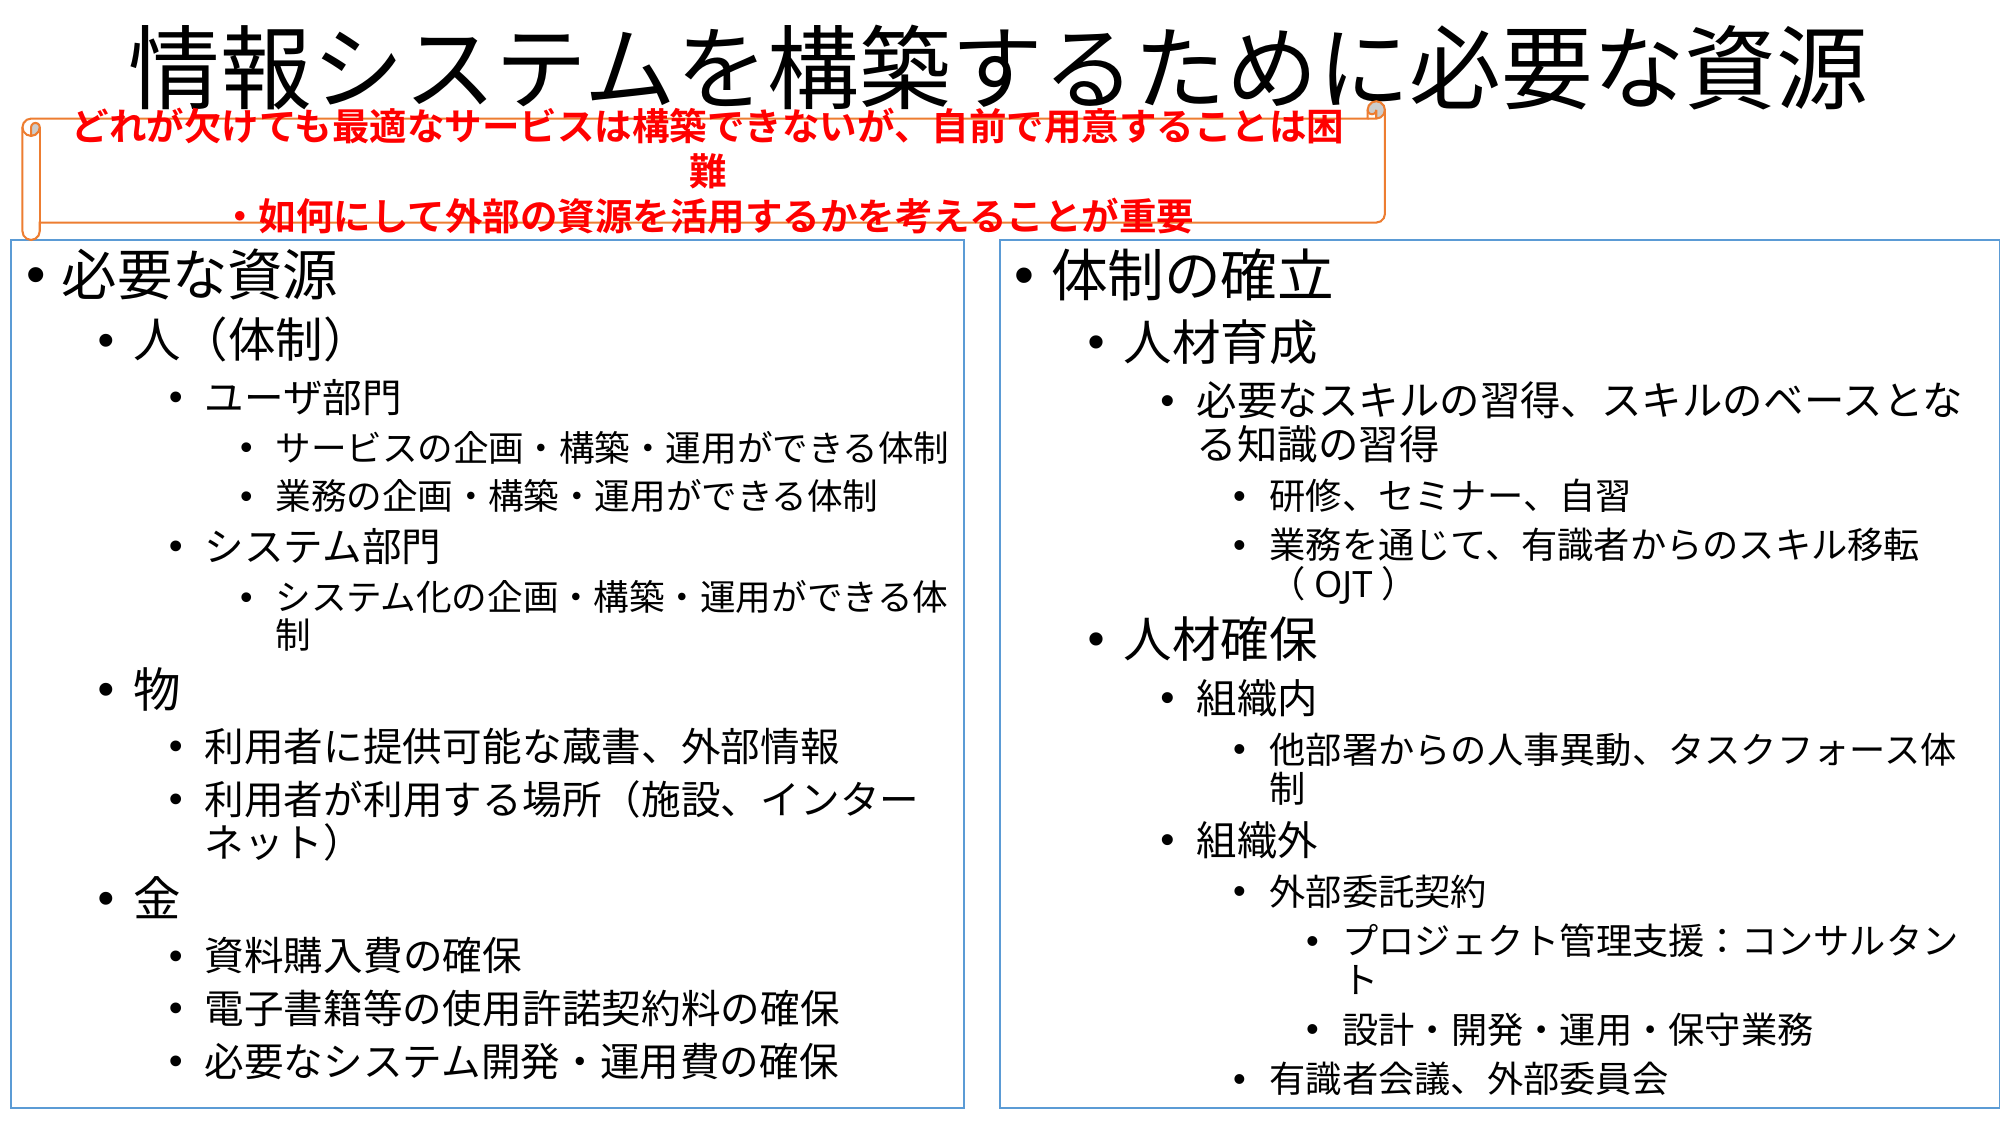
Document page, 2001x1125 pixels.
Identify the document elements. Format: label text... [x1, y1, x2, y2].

text_box どれが欠けても最適なサービスは構築できないが、自前で用意することは困難 ・如何にして外部の資源を活用するかを考えることが重要 [21, 100, 1386, 242]
list 体制の確立 人材育成 必要なスキルの習得、スキルのベースとなる知識の習得 研修、セミナー、自習 業務を通じて、有識者からのスキル移転（OJT） 人材確保 組織内 他部署からの人事異動、タスクフォース体制 組織外 外部委託契約 プロジェクト管理支援：コンサルタント 設計・開発・運用・保守業務 有識者会議、外部委員会 [999, 239, 2000, 1109]
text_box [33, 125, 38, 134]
text_box デジタル化資料 [1369, 103, 1383, 116]
list 必要な資源 人（体制） ユーザ部門 サービスの企画・構築・運用ができる体制 業務の企画・構築・運用ができる体制 システム部門 システム化の企画・構築・運用ができる体制 物 利用者に提供可能な蔵書、外部情報 利用者が利用する場所（施設、インターネット） 金 資料購入費の確保 電子書籍等の使用許諾契約料の確保 必要なシステム開発・運用費の確保 [10, 239, 965, 1109]
title 情報システムを構築するために必要な資源 [26, 14, 1972, 130]
